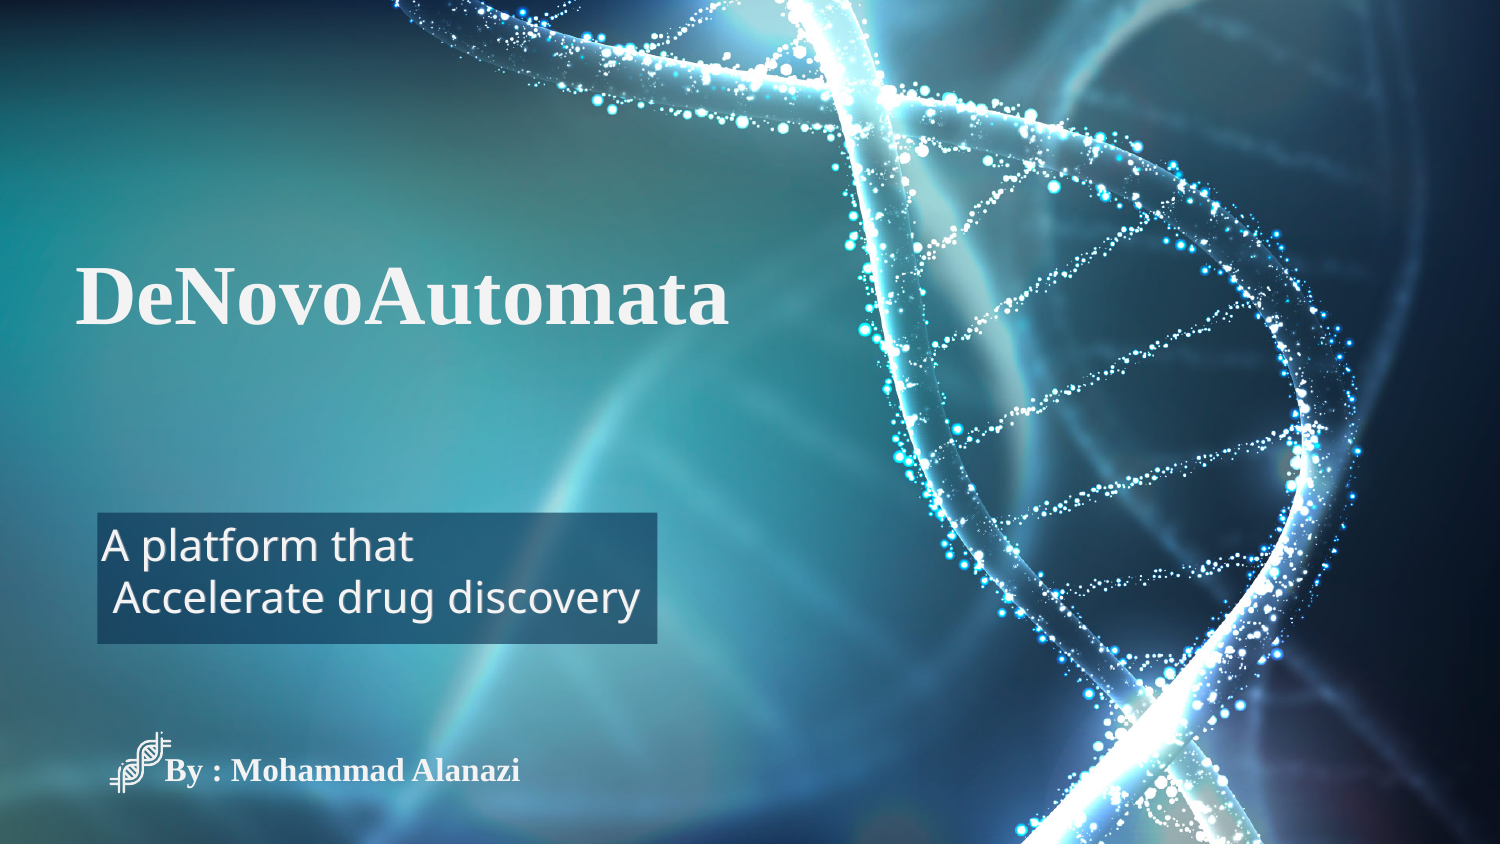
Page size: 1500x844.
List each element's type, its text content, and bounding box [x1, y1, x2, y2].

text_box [108, 731, 173, 794]
subtitle A platform that Accelerate drug discovery [86, 502, 669, 685]
picture [0, 0, 1500, 844]
title DeNovoAutomata [60, 213, 848, 357]
title By : Mohammad Alanazi [149, 659, 938, 804]
